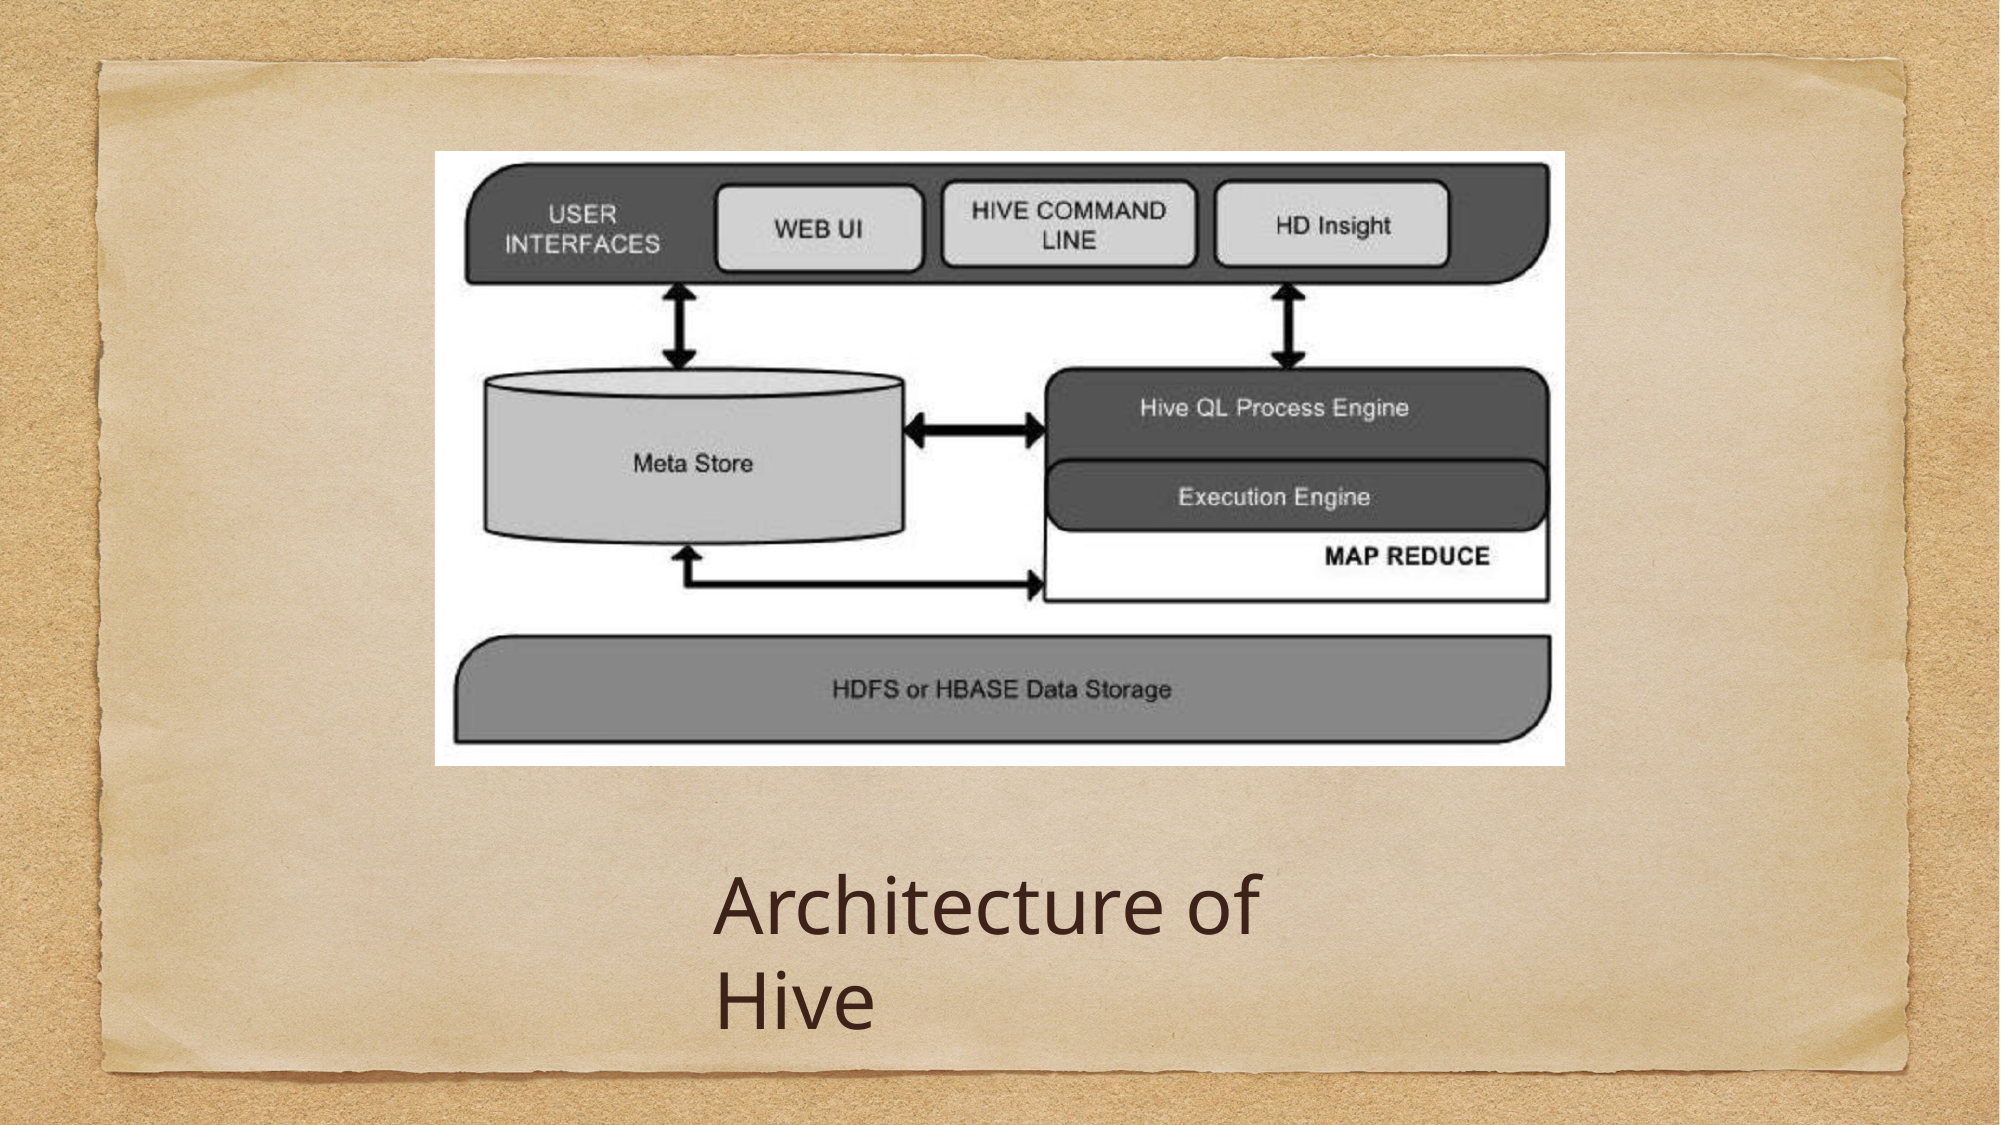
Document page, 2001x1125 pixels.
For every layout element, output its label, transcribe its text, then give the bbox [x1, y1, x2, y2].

text_box [434, 151, 1565, 766]
picture [0, 0, 2000, 1125]
text_box Architecture of Hive [712, 854, 1428, 1046]
